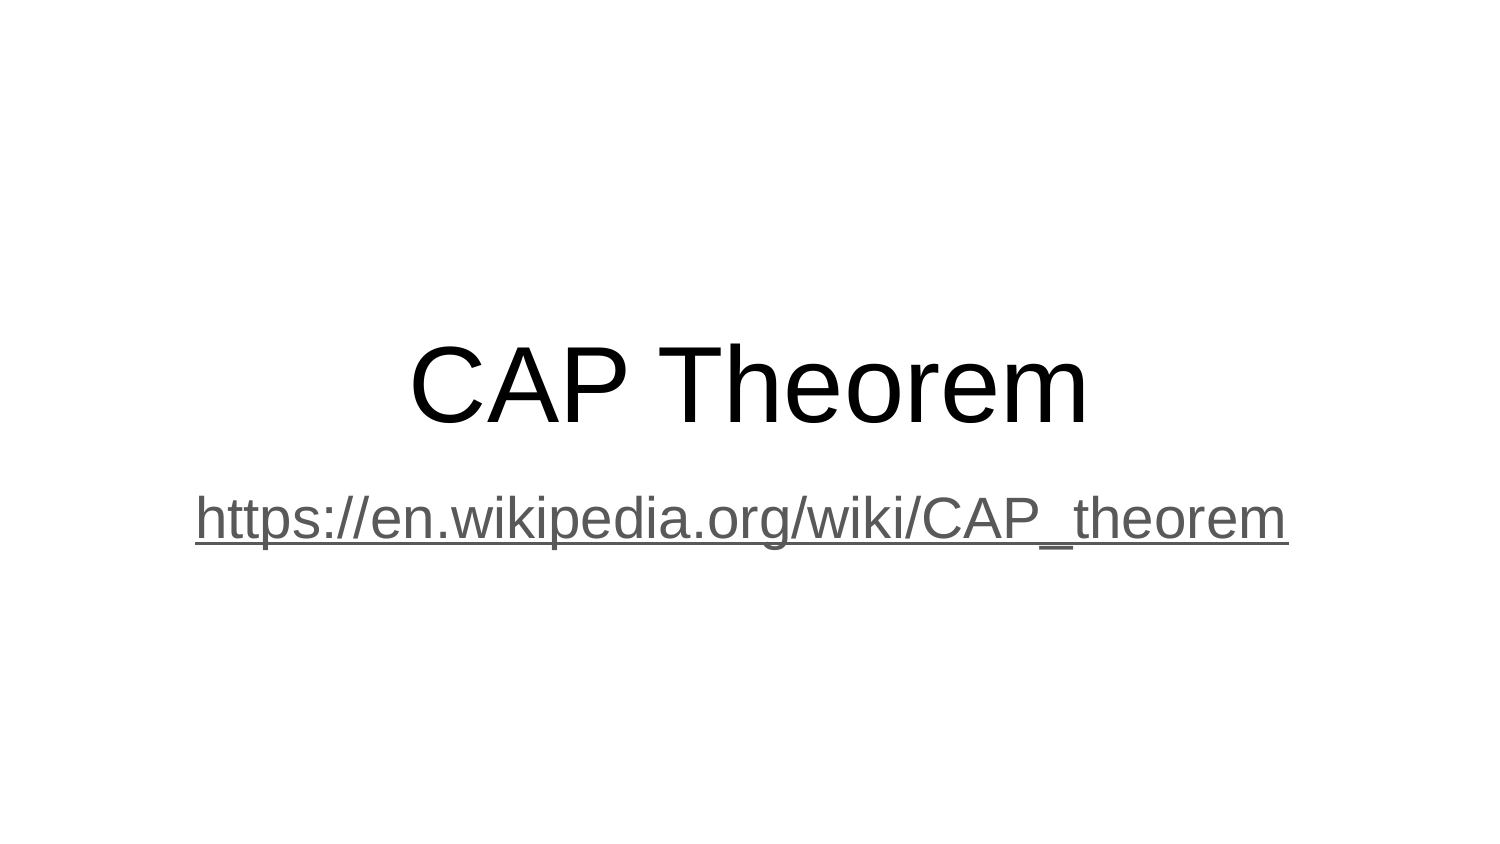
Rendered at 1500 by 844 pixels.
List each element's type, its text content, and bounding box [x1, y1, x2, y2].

subtitle https://en.wikipedia.org/wiki/CAP_theorem [51, 464, 1449, 595]
title CAP Theorem [51, 122, 1449, 459]
